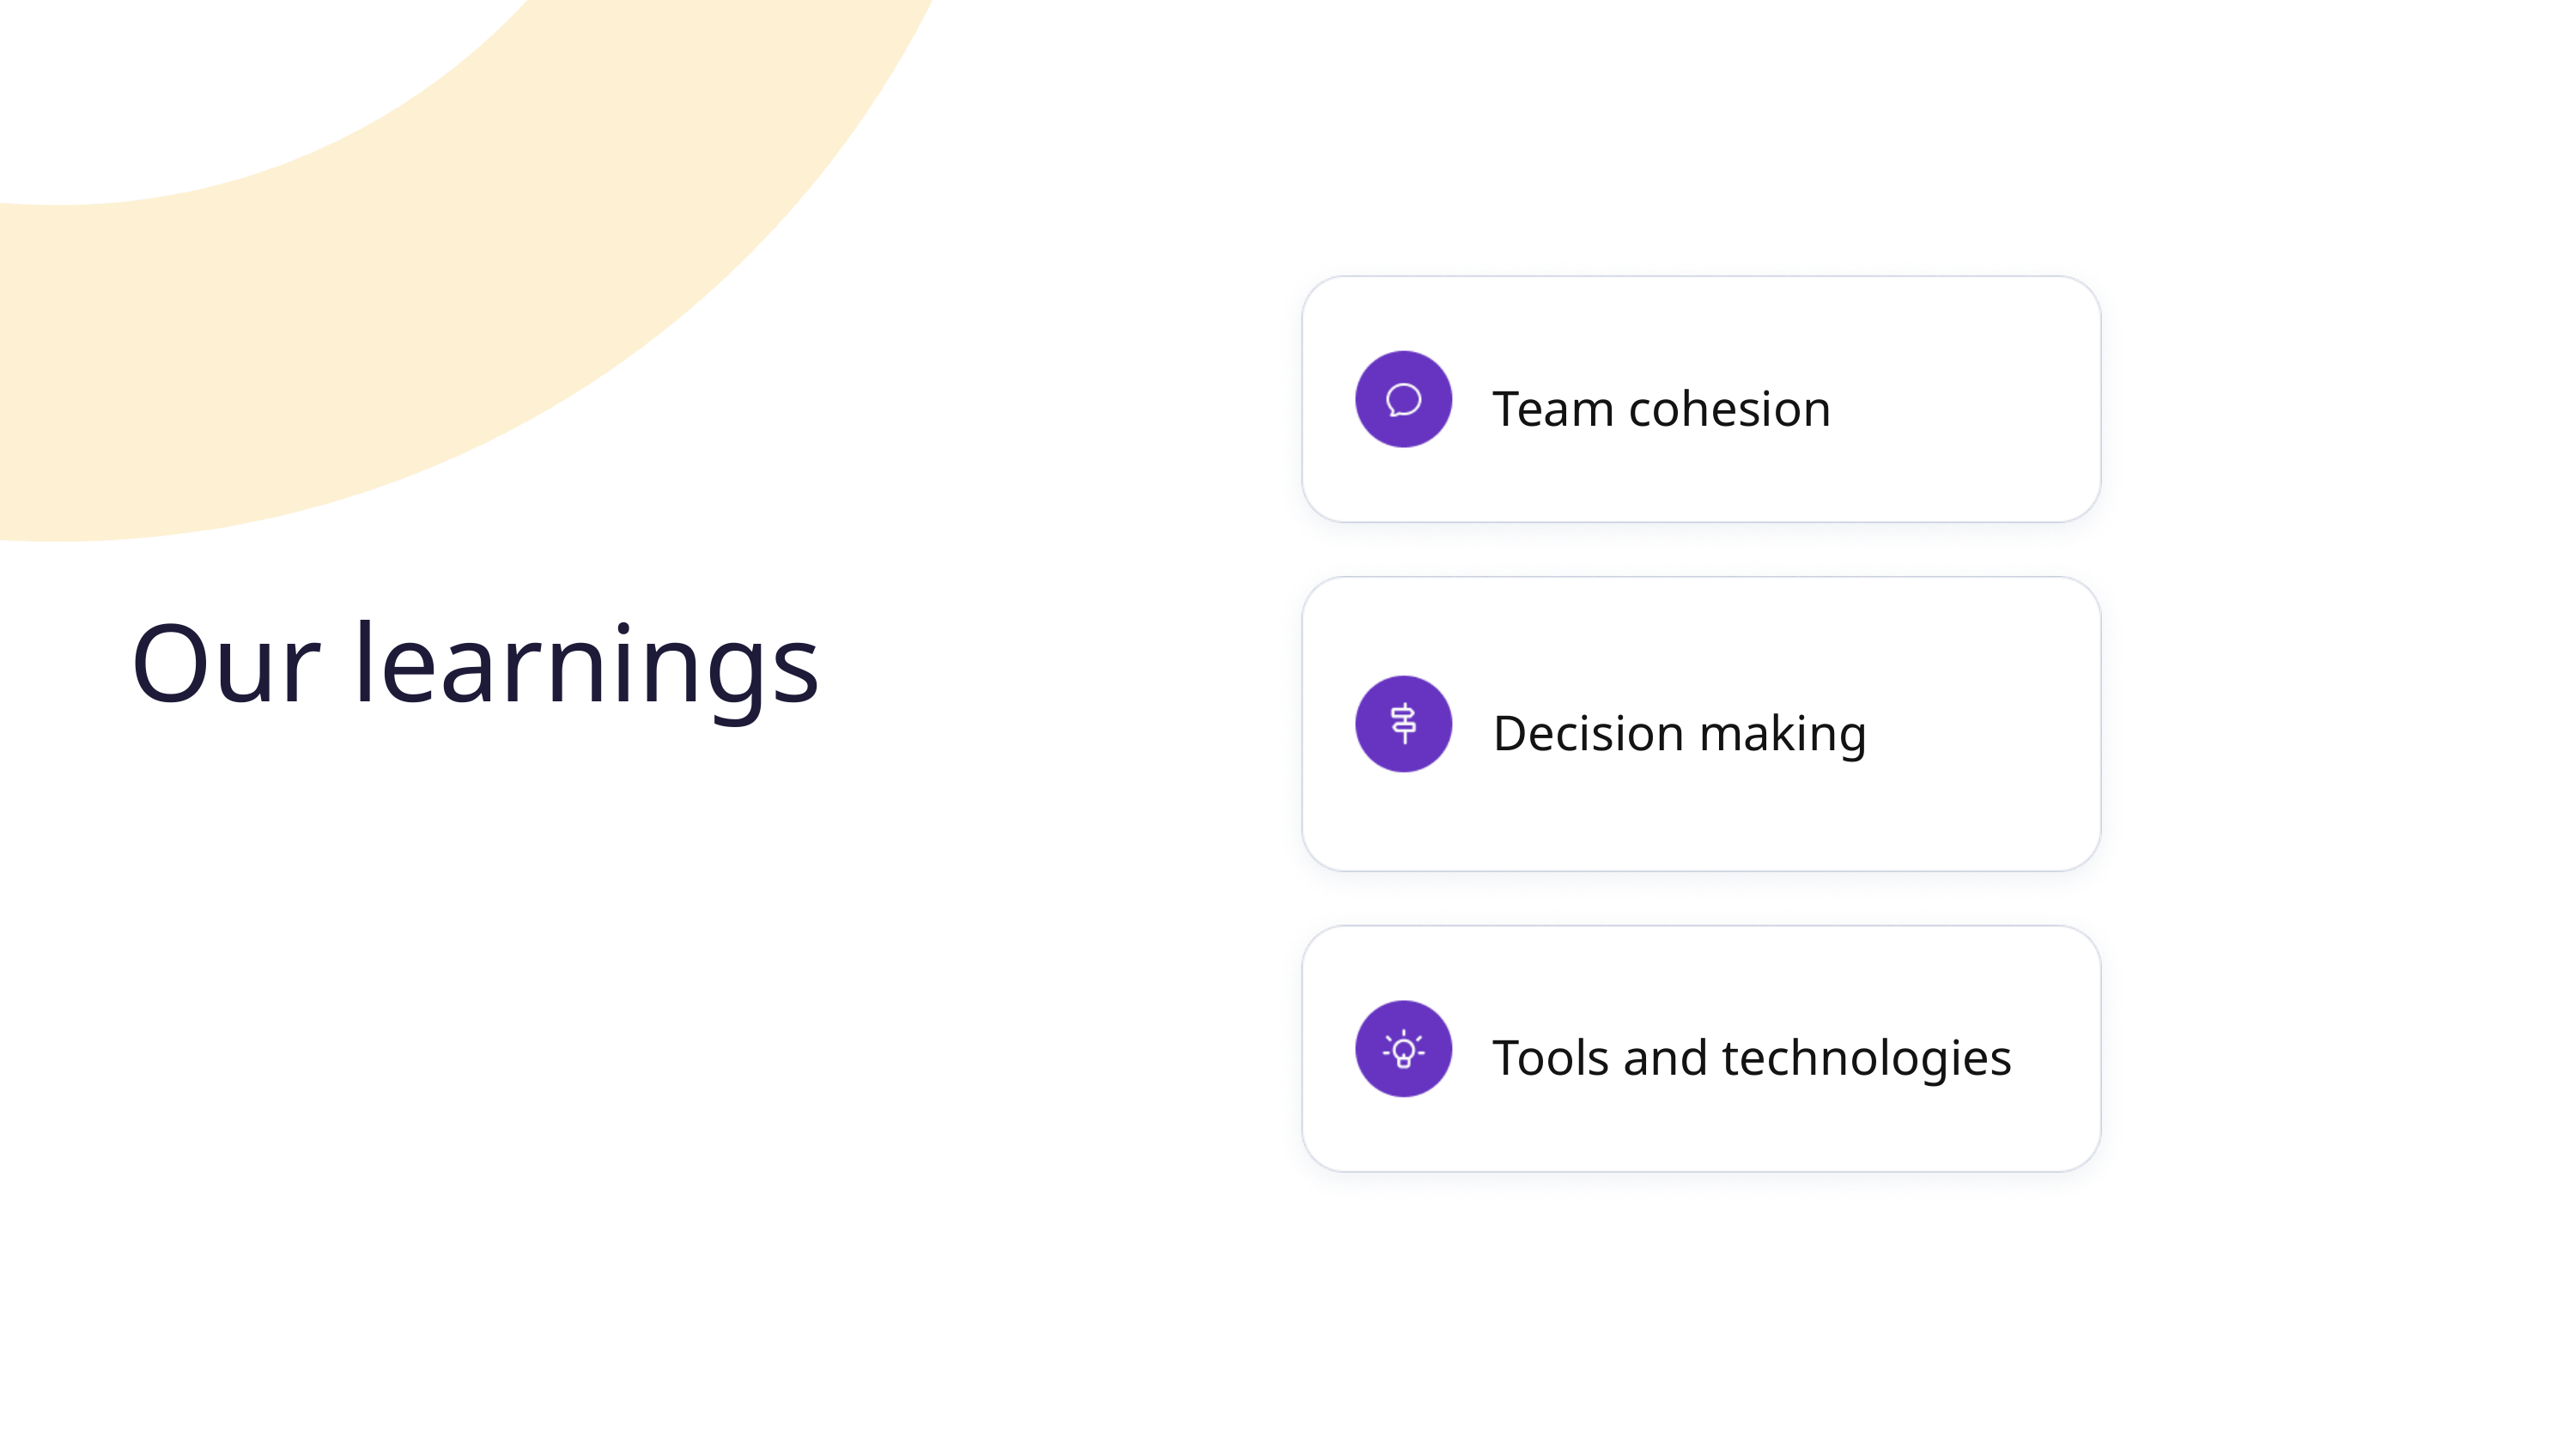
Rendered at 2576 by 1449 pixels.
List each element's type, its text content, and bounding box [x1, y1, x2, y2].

picture [0, 0, 1036, 543]
text_box Our learnings [129, 592, 967, 853]
picture [1275, 256, 2129, 1206]
